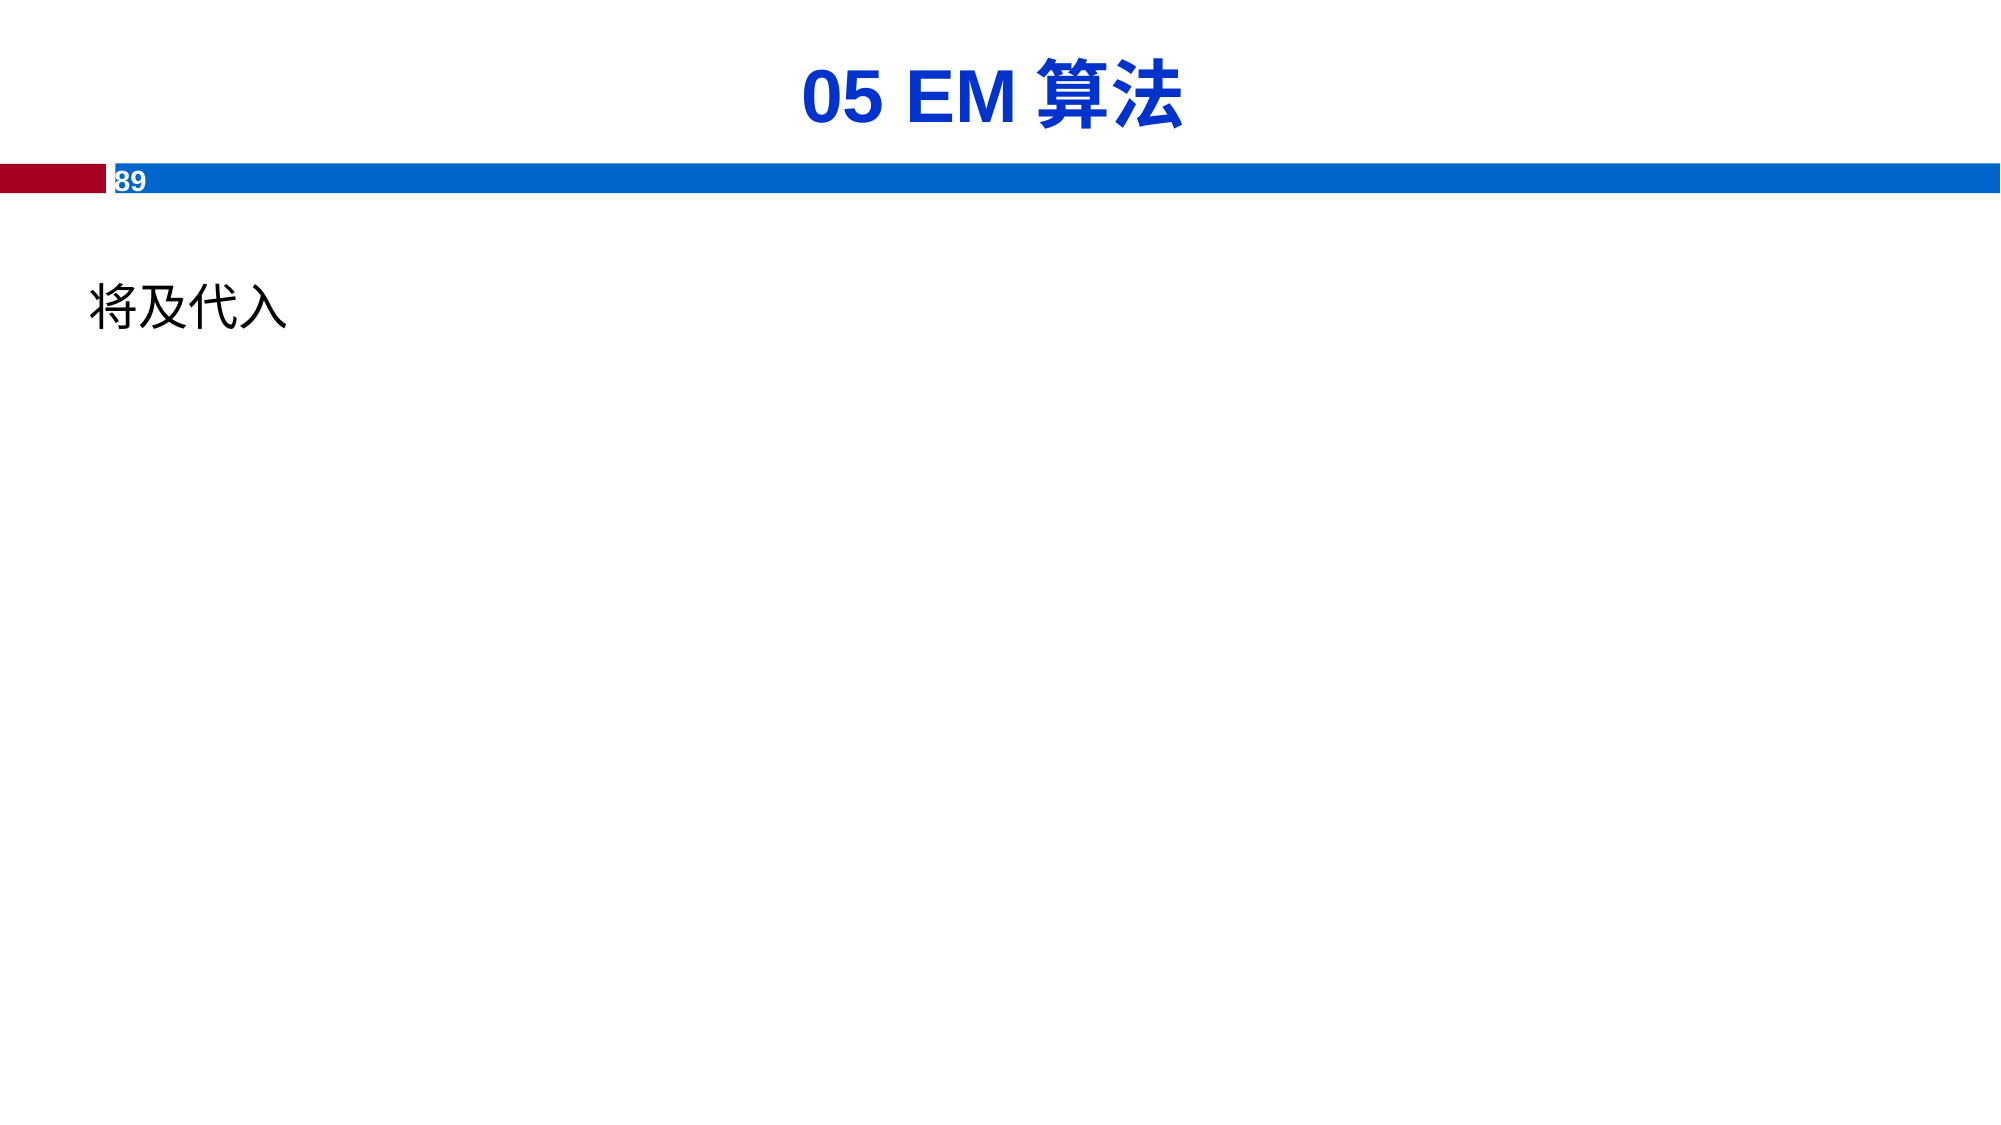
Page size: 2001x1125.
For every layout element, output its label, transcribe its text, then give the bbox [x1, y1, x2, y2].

title 05 EM算法 [48, 36, 1939, 148]
